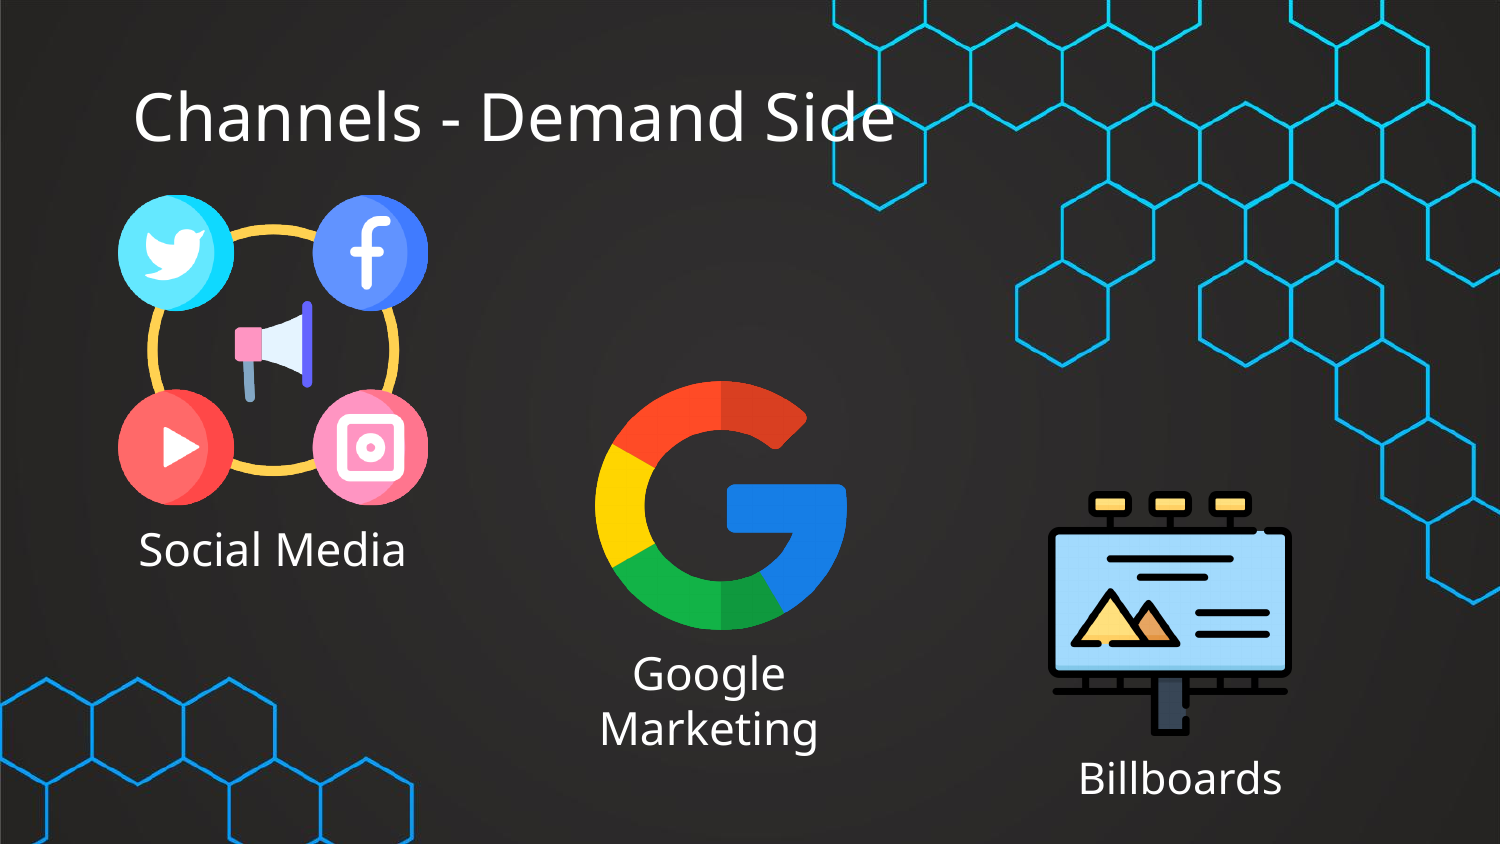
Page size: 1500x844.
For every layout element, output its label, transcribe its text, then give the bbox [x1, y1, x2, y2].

title Channels - Demand Side [117, 59, 1383, 154]
text_box Google Marketing [561, 629, 857, 770]
picture [0, 0, 1500, 844]
text_box Billboards [1000, 735, 1360, 818]
text_box Social Media [106, 505, 439, 591]
picture [1386, 422, 1471, 523]
picture [1338, 344, 1426, 442]
picture [1430, 502, 1500, 601]
